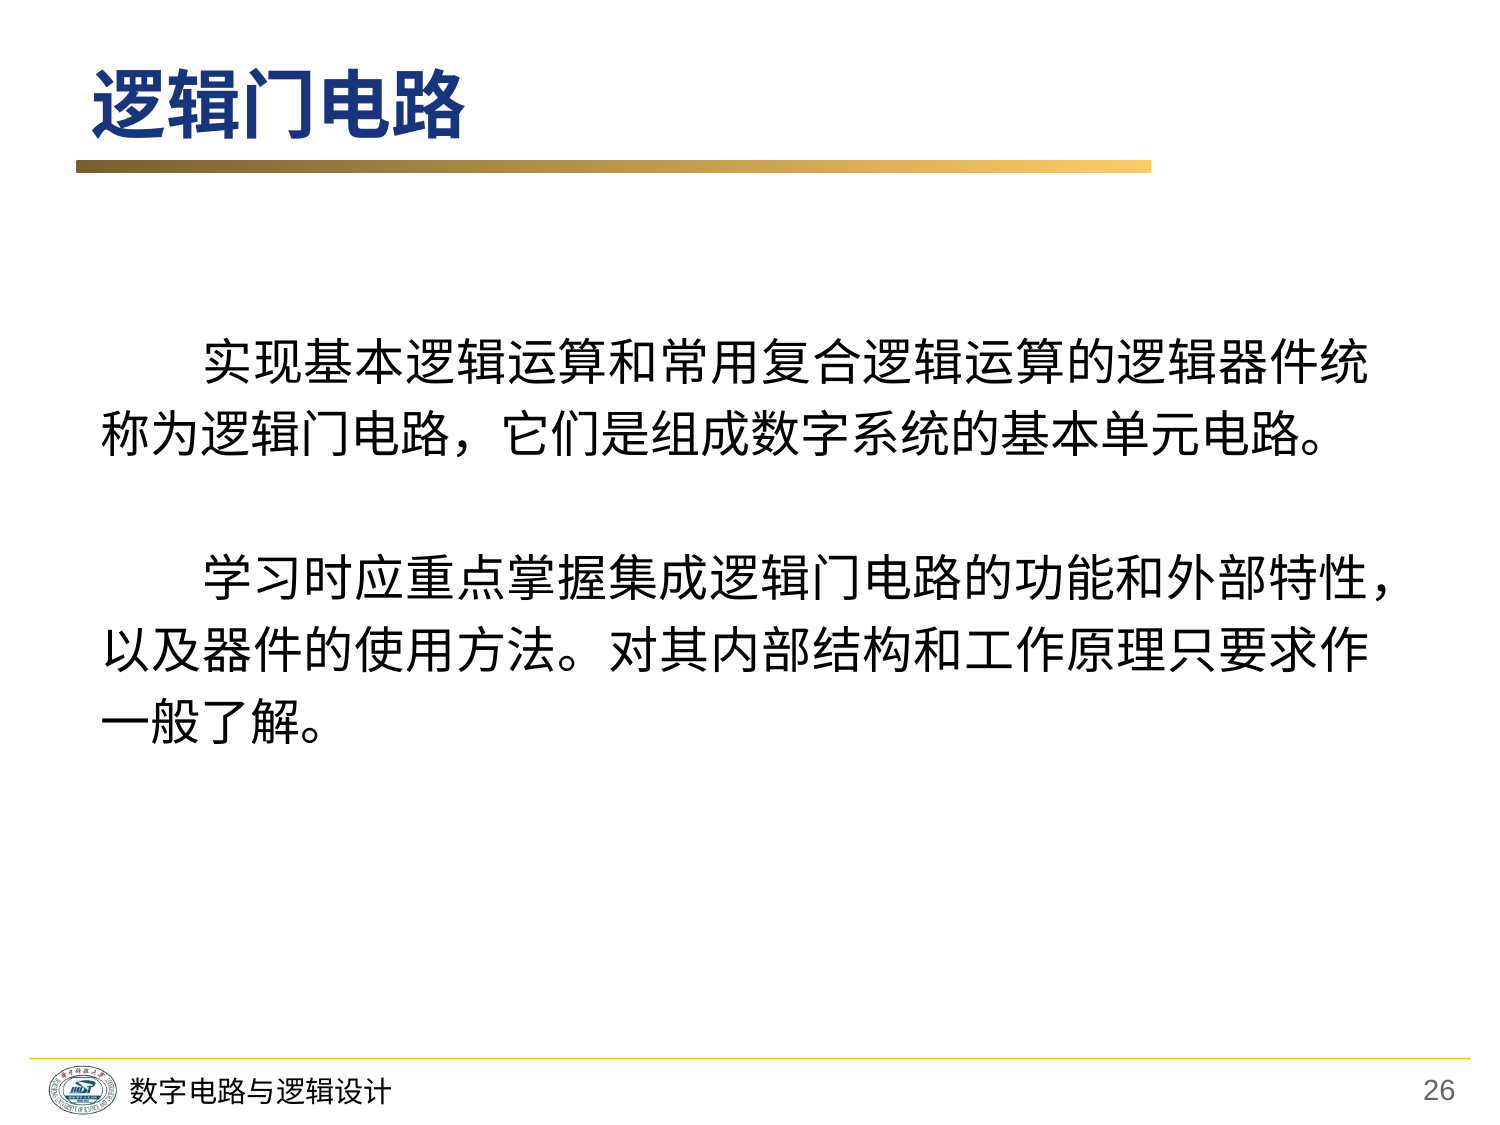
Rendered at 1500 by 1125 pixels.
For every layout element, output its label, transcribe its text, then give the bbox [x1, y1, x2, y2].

text_box 数字电路与逻辑设计 [114, 1065, 429, 1116]
picture [46, 1063, 119, 1116]
text_box 26 [1120, 1063, 1471, 1125]
text_box 实现基本逻辑运算和常用复合逻辑运算的逻辑器件统称为逻辑门电路，它们是组成数字系统的基本单元电路。 学习时应重点掌握集成逻辑门电路的功能和外部特性，以及器件的使用方法。对其内部结构和工作原理只要求作一般了解。 [85, 311, 1385, 759]
title 逻辑门电路 [76, 45, 1424, 161]
